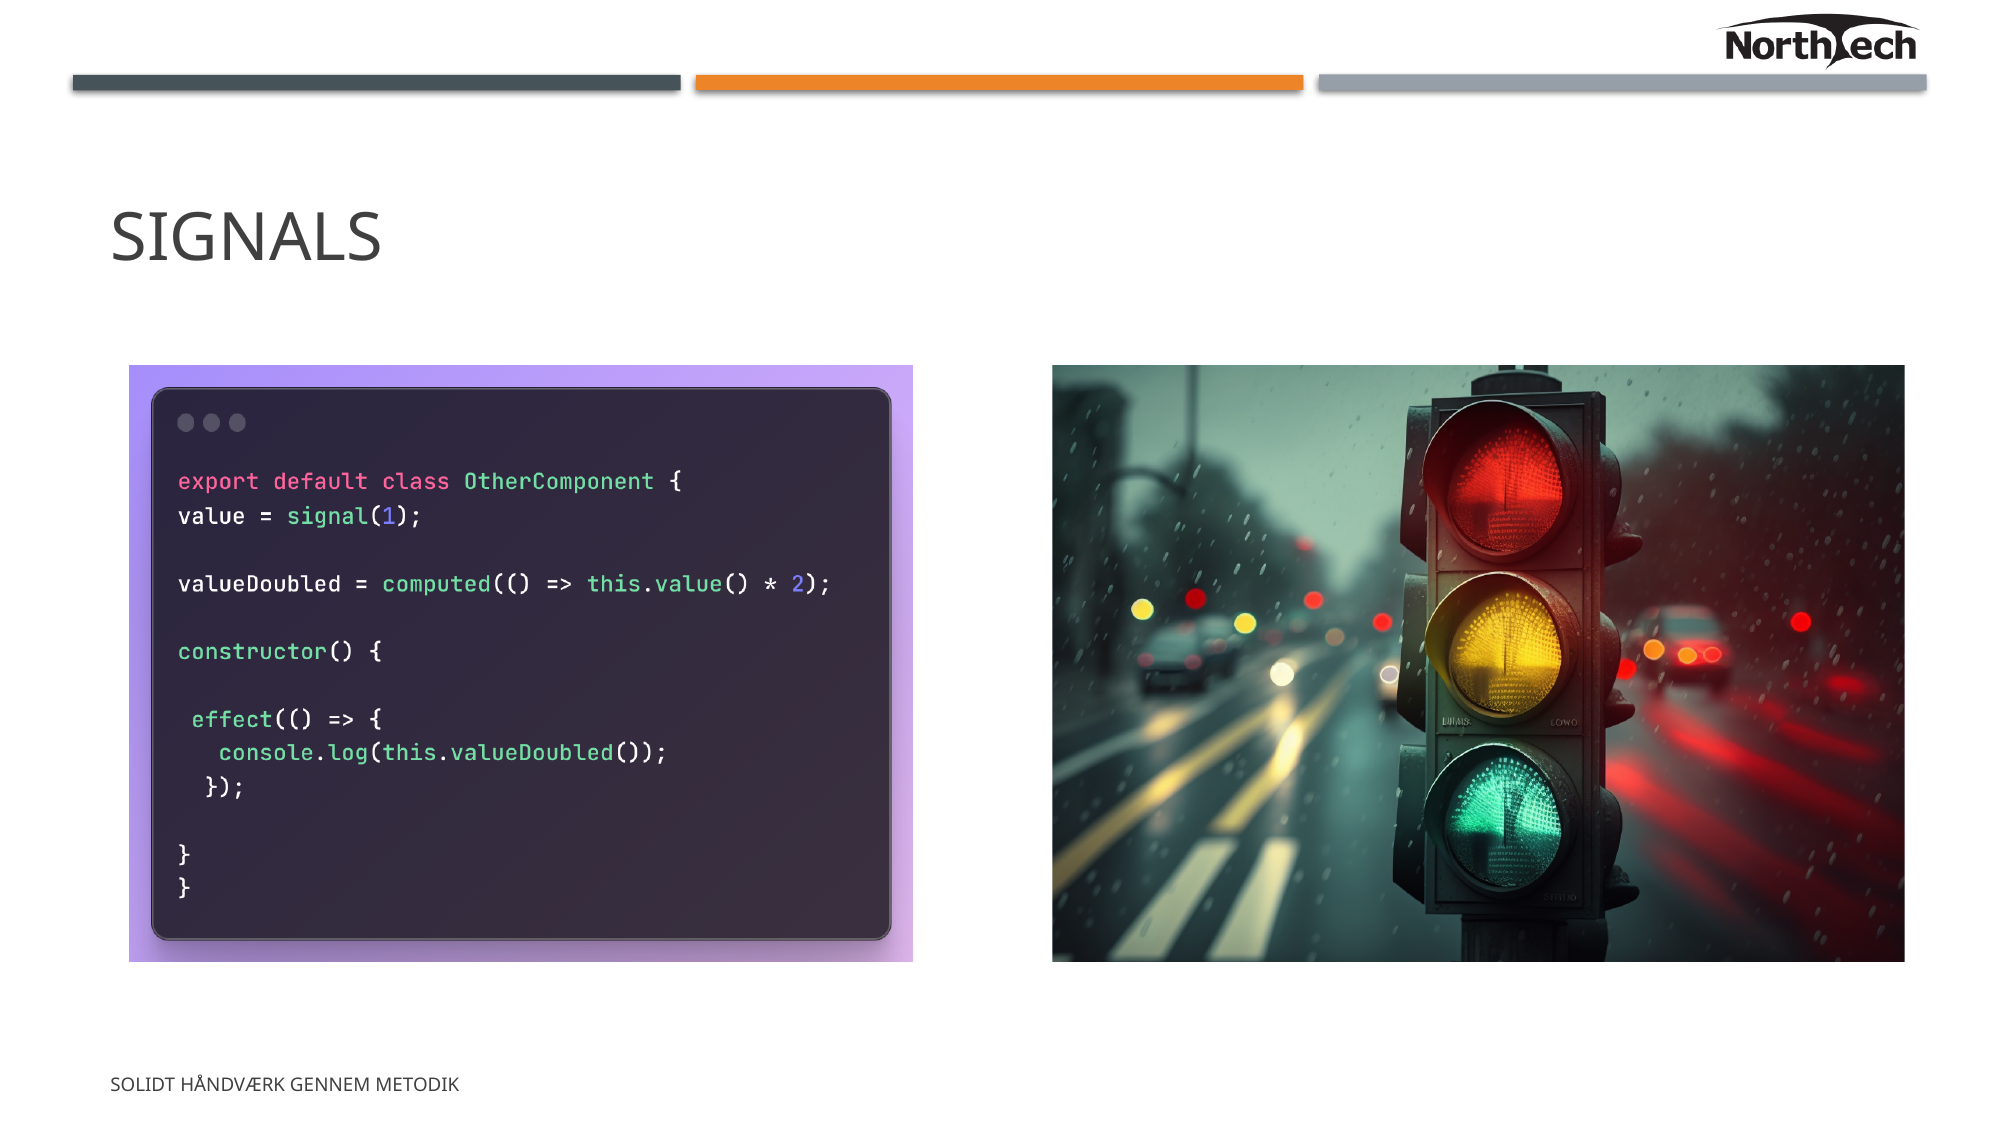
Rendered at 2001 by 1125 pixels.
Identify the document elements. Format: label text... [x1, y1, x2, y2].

footer SOLIDT HÅNDVÆRK GENNEM METODIK [95, 1053, 1230, 1114]
title Signals [95, 119, 1905, 282]
picture [1716, 13, 1920, 70]
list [129, 364, 914, 962]
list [1051, 364, 1906, 962]
